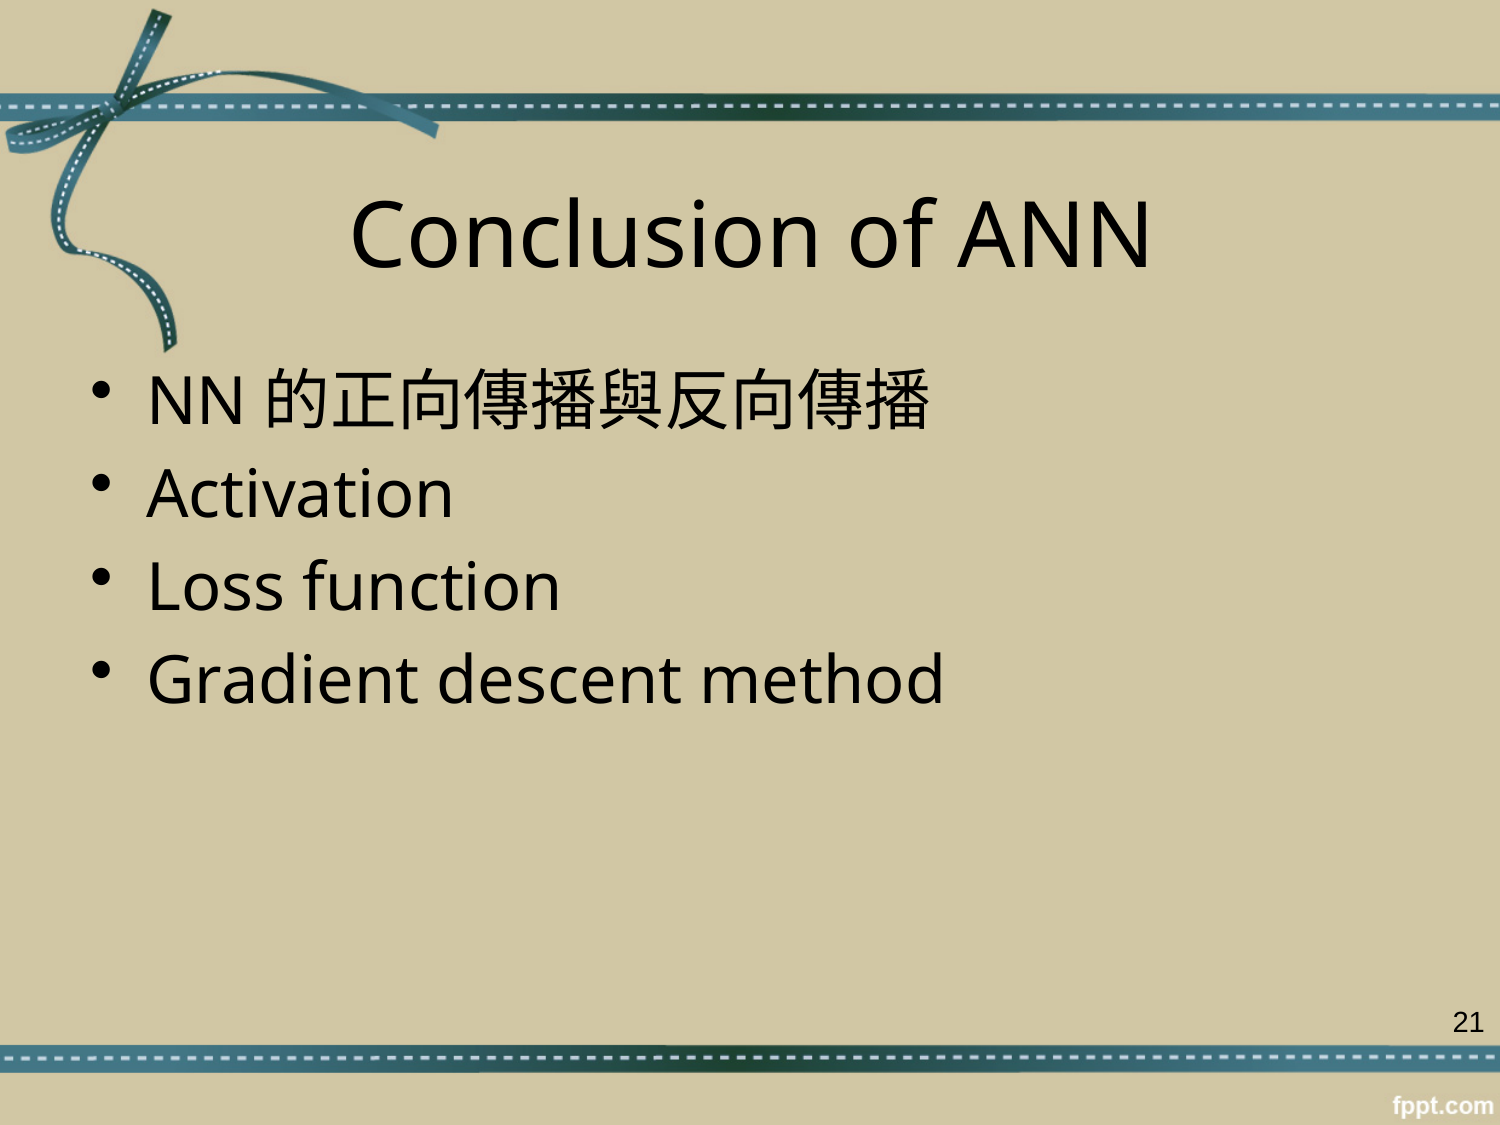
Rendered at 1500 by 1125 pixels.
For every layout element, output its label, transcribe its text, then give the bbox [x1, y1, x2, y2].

slide_number 21 [1149, 995, 1500, 1074]
picture [0, 0, 1500, 1125]
title Conclusion of ANN [77, 137, 1428, 325]
list NN的正向傳播與反向傳播 Activation Loss function Gradient descent method [75, 349, 1428, 1035]
